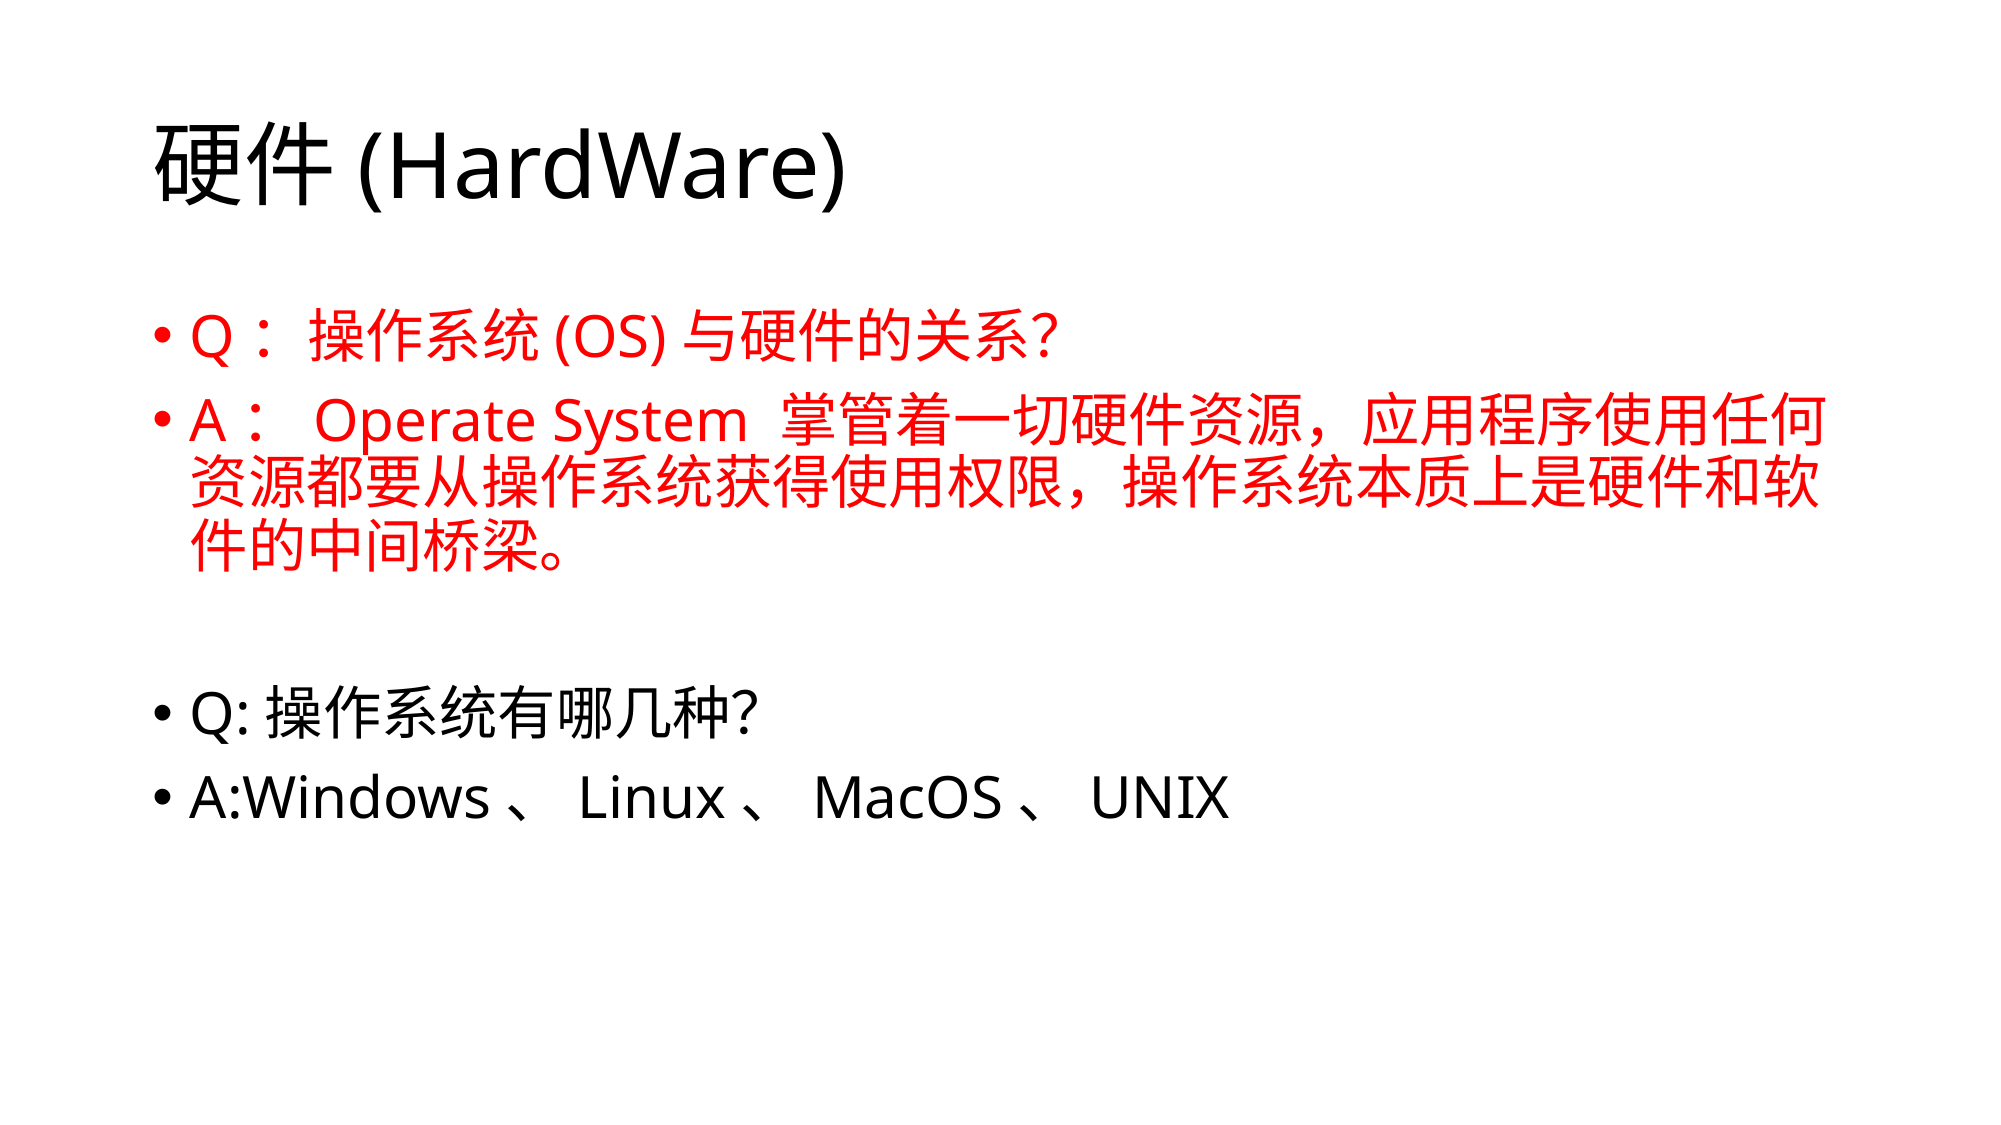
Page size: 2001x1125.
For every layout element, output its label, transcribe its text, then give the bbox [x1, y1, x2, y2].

list Q：操作系统(OS)与硬件的关系？ A：Operate System 掌管着一切硬件资源，应用程序使用任何资源都要从操作系统获得使用权限，操作系统本质上是硬件和软件的中间桥梁。 Q:操作系统有哪几种？ A:Windows、Linux、MacOS、UNIX [137, 299, 1863, 1014]
title 硬件(HardWare) [137, 59, 1863, 278]
